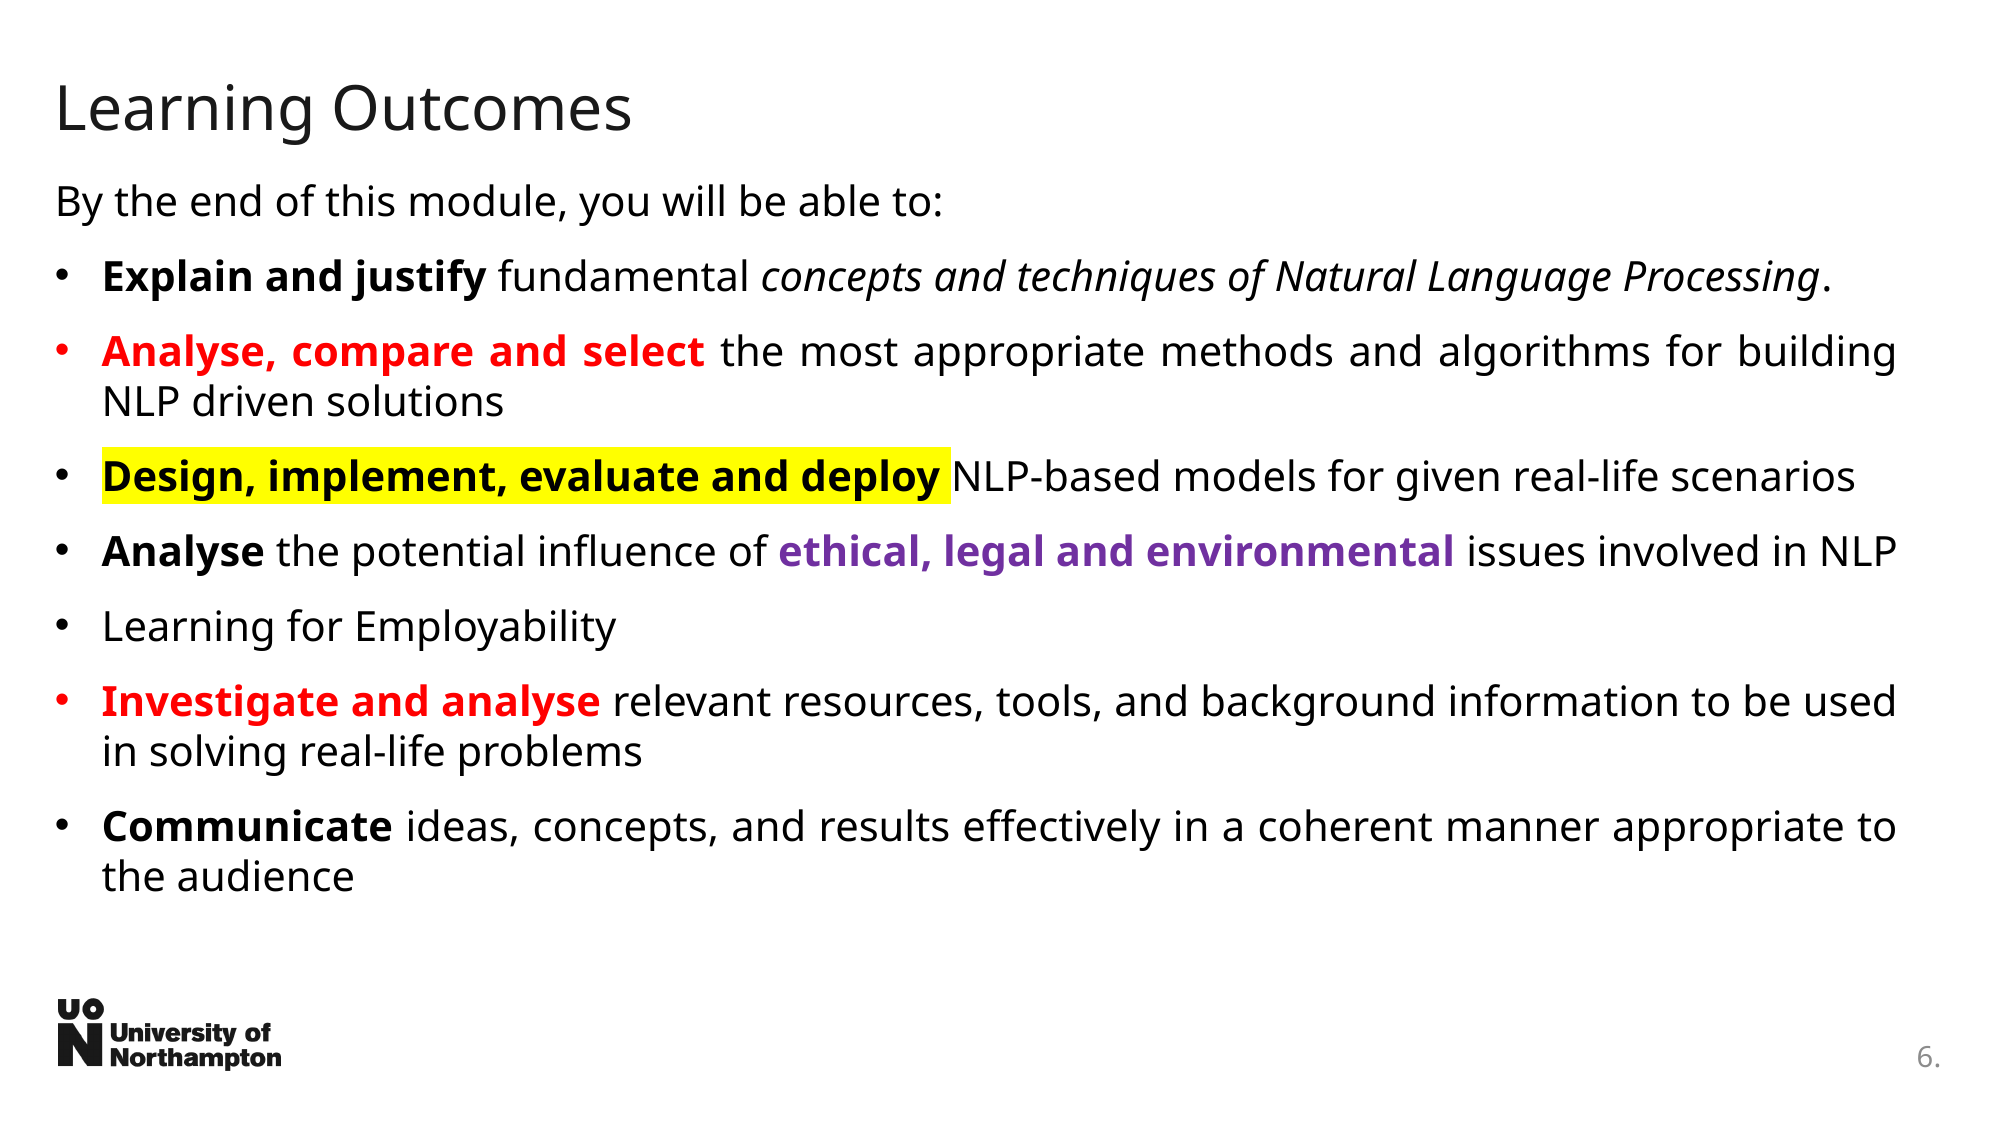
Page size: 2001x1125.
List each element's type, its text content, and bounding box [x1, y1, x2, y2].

text_box By the end of this module, you will be able to: Explain and justify fundamental concepts and techniques of Natural Language Processing. Analyse, compare and select the most appropriate methods and algorithms for building NLP driven solutions Design, implement, evaluate and deploy NLP-based models for given real-life scenarios Analyse the potential influence of ethical, legal and environmental issues involved in NLP Learning for Employability Investigate and analyse relevant resources, tools, and background information to be used in solving real-life problems Communicate ideas, concepts, and results effectively in a coherent manner appropriate to the audience [39, 167, 1914, 910]
picture [58, 998, 281, 1071]
slide_number 6. [1743, 1027, 1957, 1087]
title Learning Outcomes [39, 69, 1765, 167]
